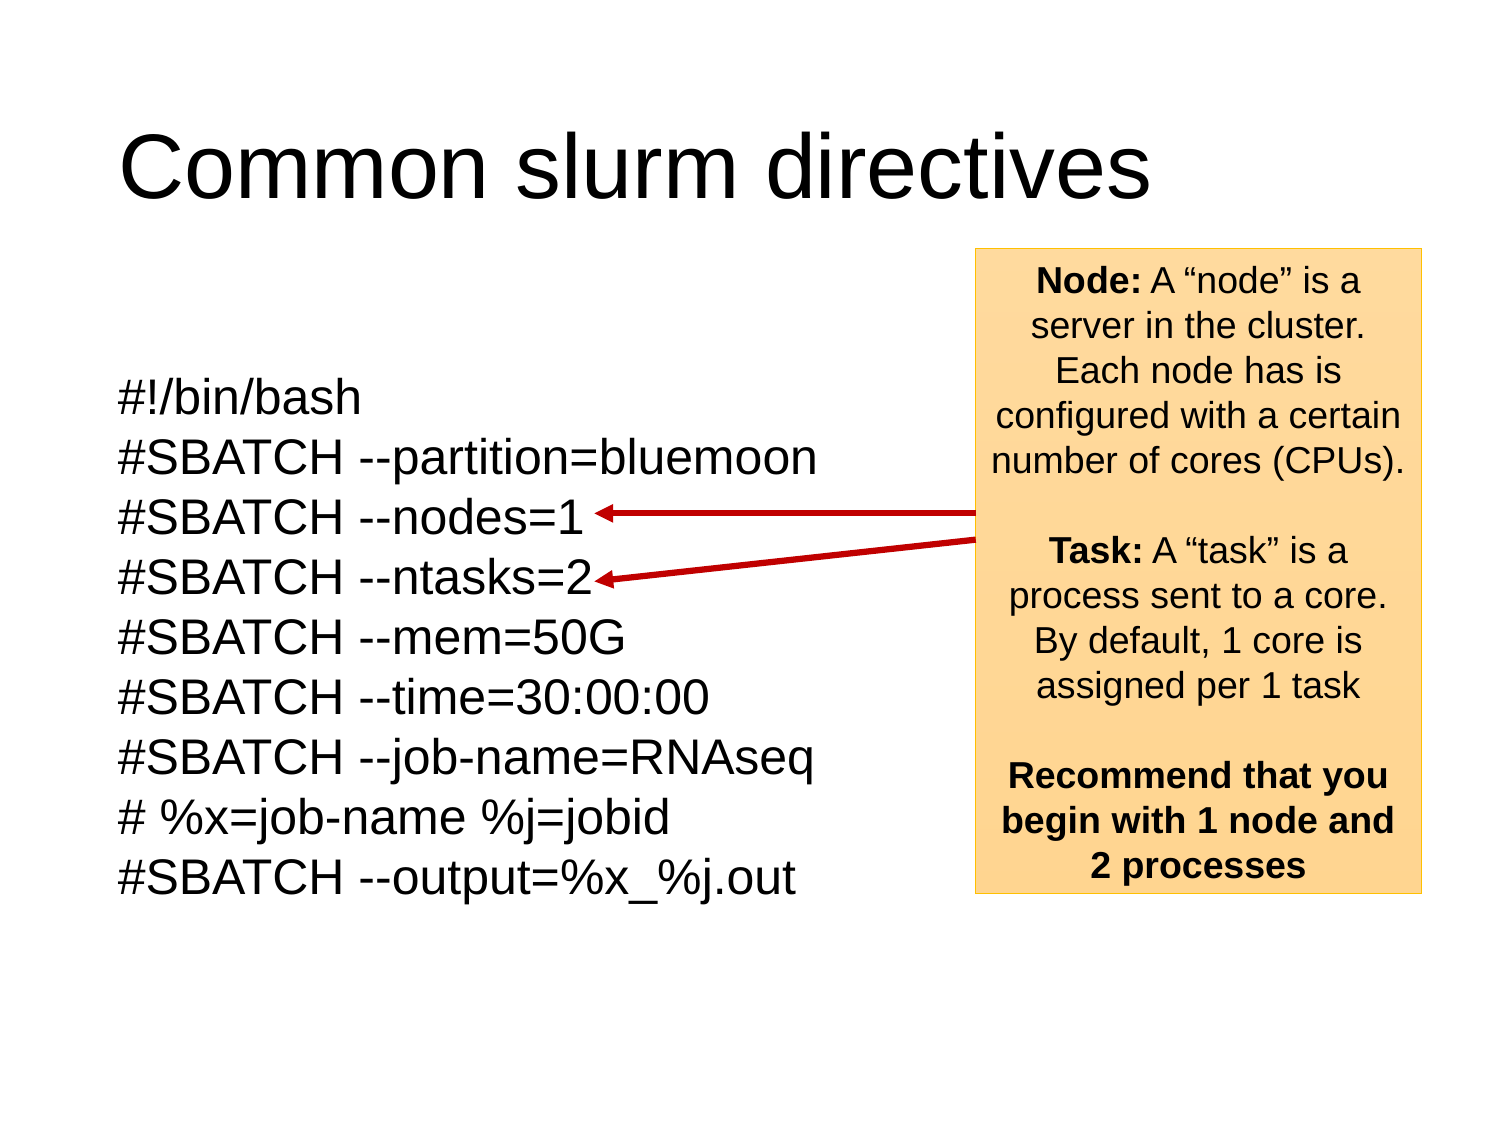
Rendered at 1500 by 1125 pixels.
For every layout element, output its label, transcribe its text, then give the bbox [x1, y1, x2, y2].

text_box #!/bin/bash #SBATCH --partition=bluemoon #SBATCH --nodes=1 #SBATCH --ntasks=2 #SBATCH --mem=50G #SBATCH --time=30:00:00 #SBATCH --job-name=RNAseq # %x=job-name %j=jobid #SBATCH --output=%x_%j.out [103, 357, 1228, 973]
title Common slurm directives [103, 59, 1397, 278]
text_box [594, 539, 976, 582]
text_box Node: A “node” is a server in the cluster. Each node has is configured with a certain number of cores (CPUs). Task: A “task” is a process sent to a core. By default, 1 core is assigned per 1 task Recommend that you begin with 1 node and 2 processes [975, 248, 1422, 894]
